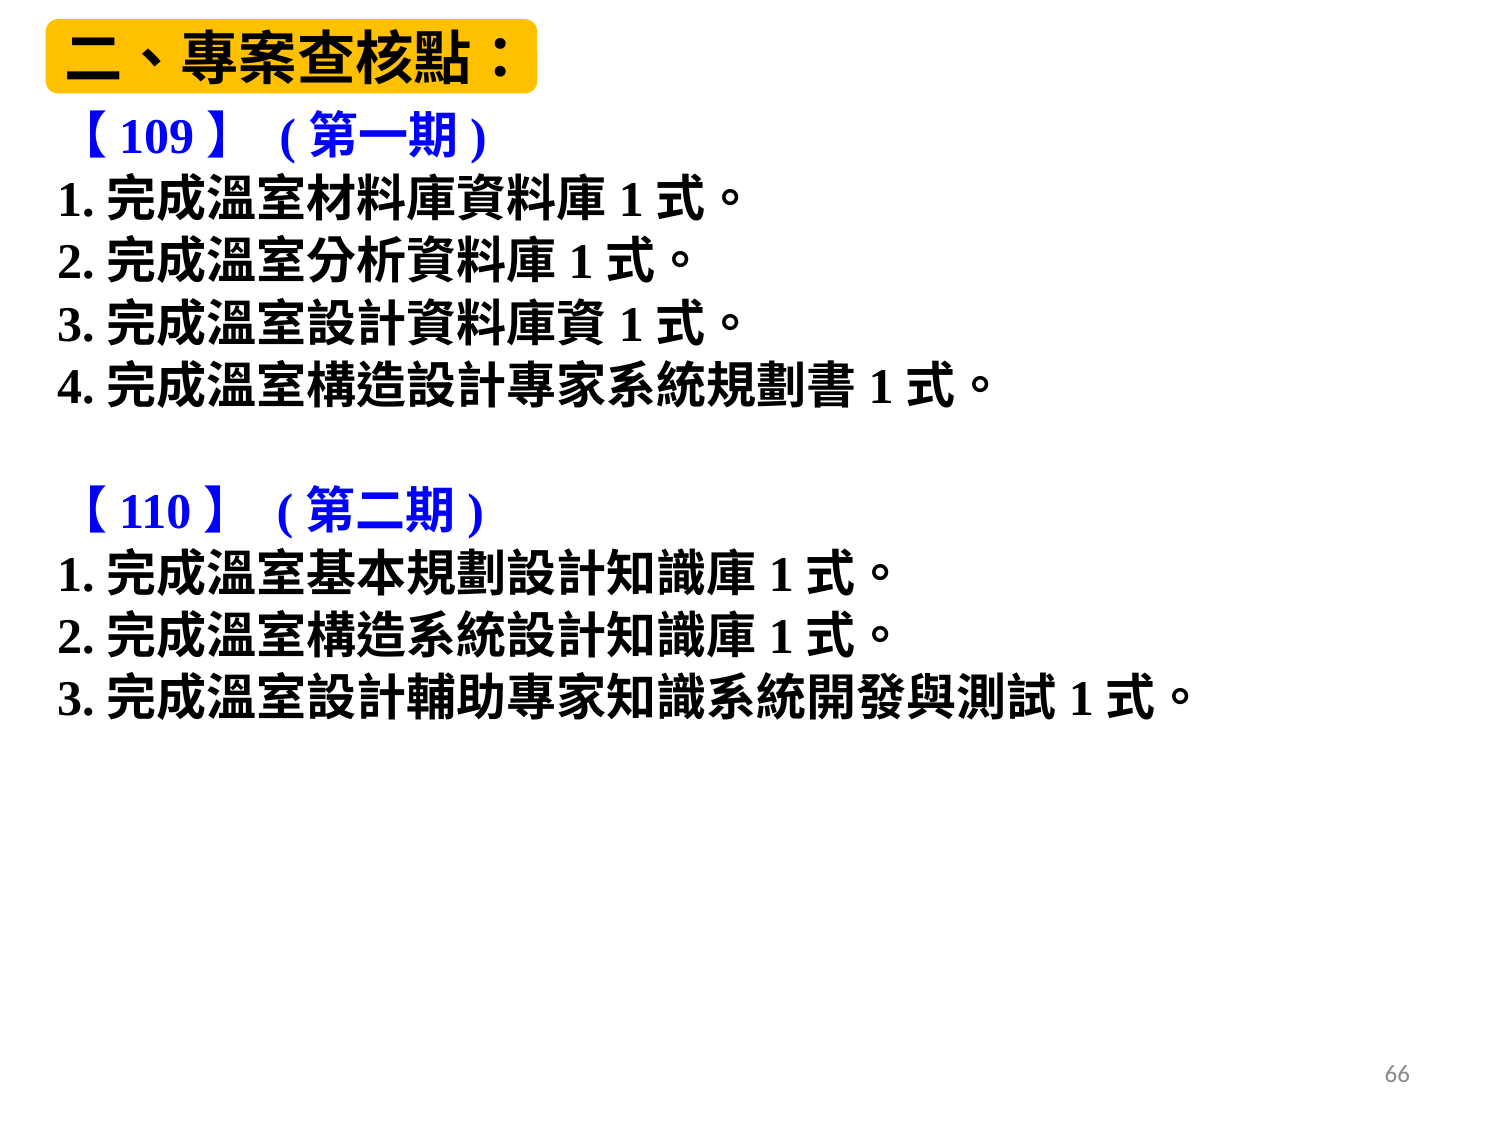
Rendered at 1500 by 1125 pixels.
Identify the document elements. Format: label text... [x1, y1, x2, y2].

text_box 【109】 (第一期) 1.完成溫室材料庫資料庫1式。 2.完成溫室分析資料庫1式。 3.完成溫室設計資料庫資1式。 4.完成溫室構造設計專家系統規劃書1式。 【110】 (第二期) 1.完成溫室基本規劃設計知識庫1式。 2.完成溫室構造系統設計知識庫1式。 3.完成溫室設計輔助專家知識系統開發與測試1式。 [42, 93, 1410, 796]
slide_number 66 [1074, 1042, 1425, 1103]
text_box 二、專案查核點： [43, 16, 540, 93]
